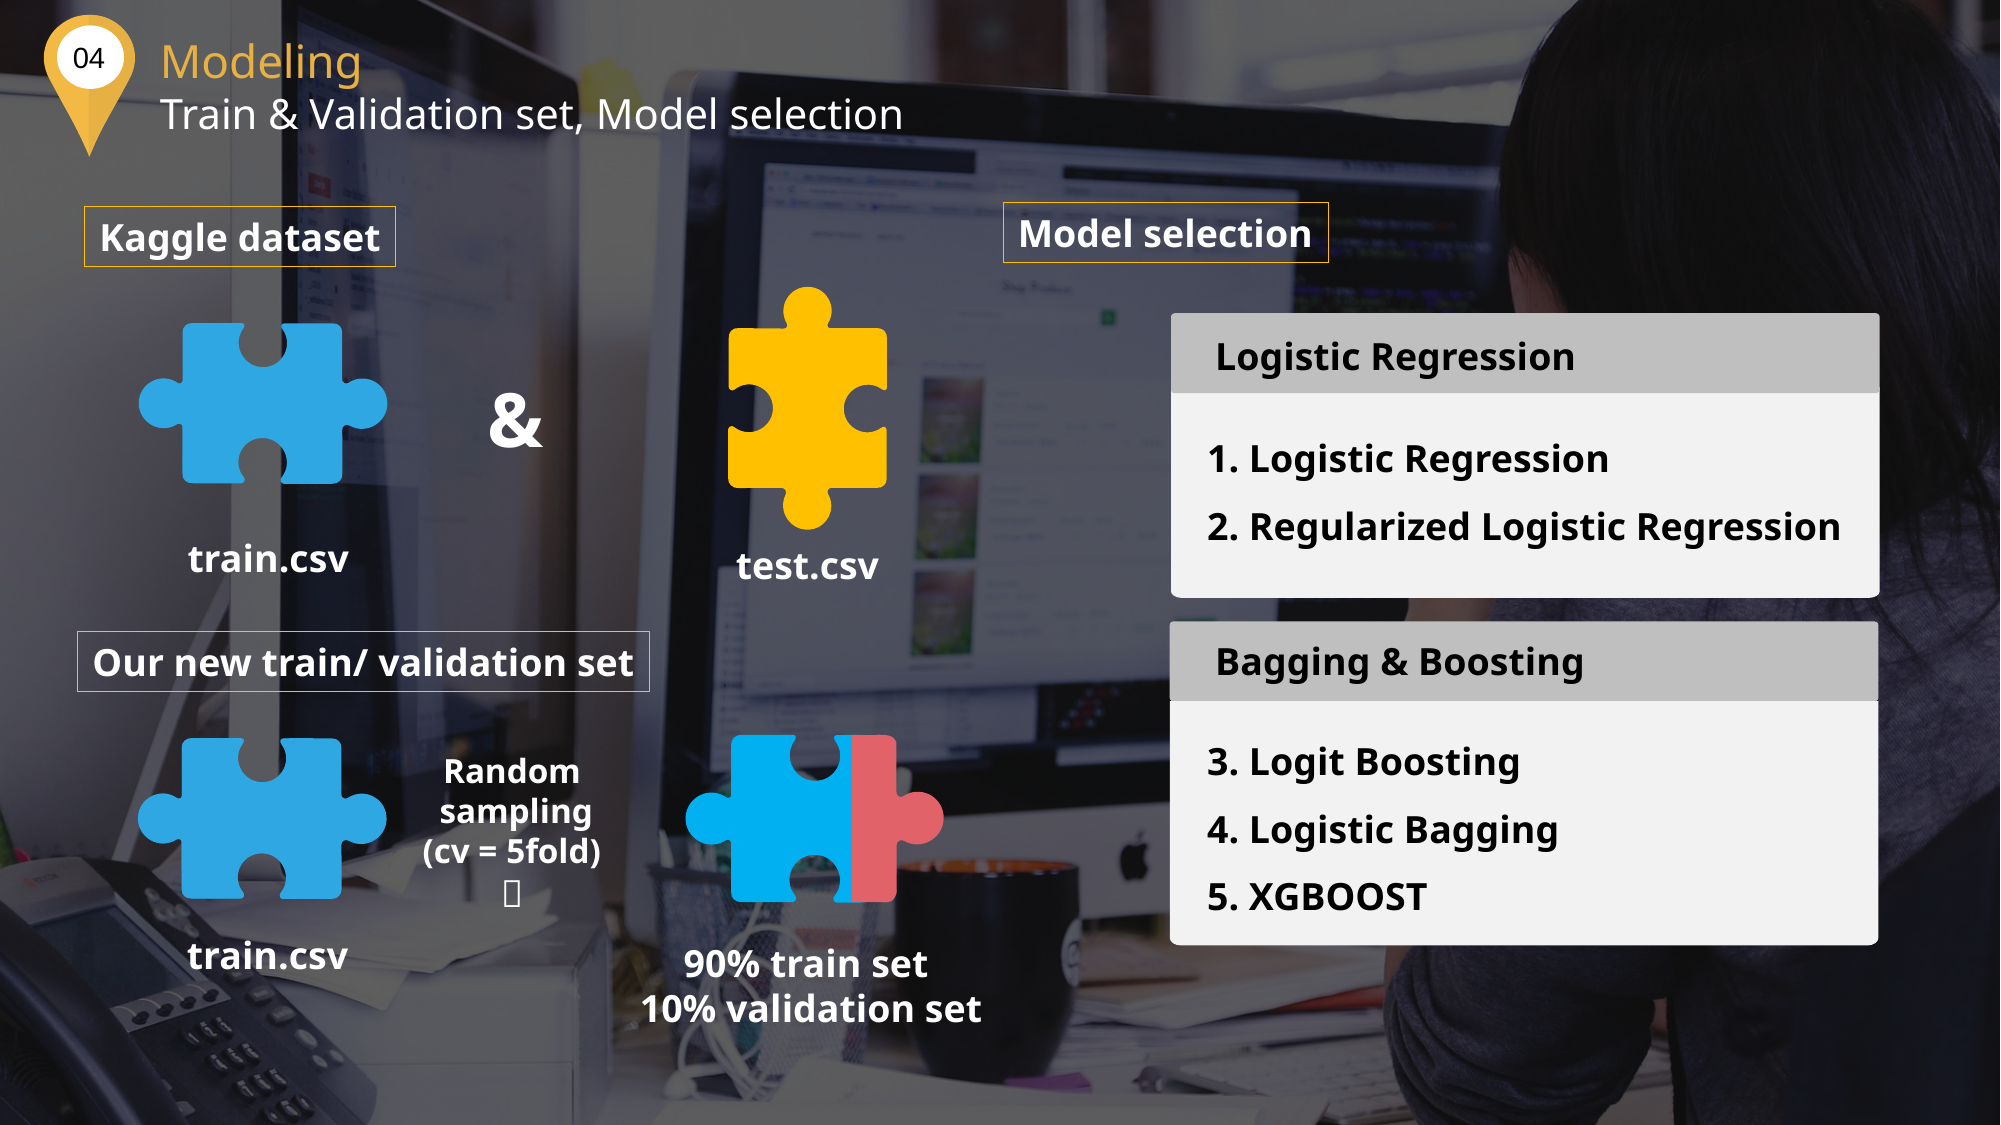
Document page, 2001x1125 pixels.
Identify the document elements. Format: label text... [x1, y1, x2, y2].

text_box Random sampling (cv = 5fold)  [407, 743, 617, 923]
text_box Kaggle dataset [84, 206, 396, 267]
text_box [88, 14, 135, 157]
text_box 04 [61, 30, 117, 83]
text_box Logistic Regression [1200, 325, 1910, 386]
text_box train.csv [172, 925, 364, 985]
text_box [1171, 392, 1880, 598]
text_box [1169, 621, 1879, 701]
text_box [137, 738, 387, 900]
text_box [1171, 313, 1880, 394]
text_box [56, 42, 61, 73]
text_box Modeling Train & Validation set, Model selection [151, 24, 1420, 147]
text_box 3. Logit Boosting 4. Logistic Bagging 5. XGBOOST [1192, 708, 1901, 926]
text_box 90% train set 10% validation set [625, 932, 998, 1038]
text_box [685, 734, 944, 903]
text_box [728, 286, 887, 530]
text_box Our new train/ validation set [77, 631, 650, 692]
text_box test.csv [721, 534, 895, 595]
text_box Bagging & Boosting [1200, 630, 1910, 690]
text_box [71, 83, 110, 89]
text_box [43, 14, 88, 154]
text_box & [472, 365, 559, 471]
picture [0, 0, 2000, 1125]
text_box [73, 25, 108, 30]
text_box [138, 323, 388, 484]
text_box Model selection [1003, 202, 1329, 263]
text_box train.csv [172, 528, 364, 588]
text_box [1169, 701, 1879, 946]
text_box 1. Logistic Regression 2. Regularized Logistic Regression [1192, 405, 1901, 556]
text_box [117, 37, 125, 77]
